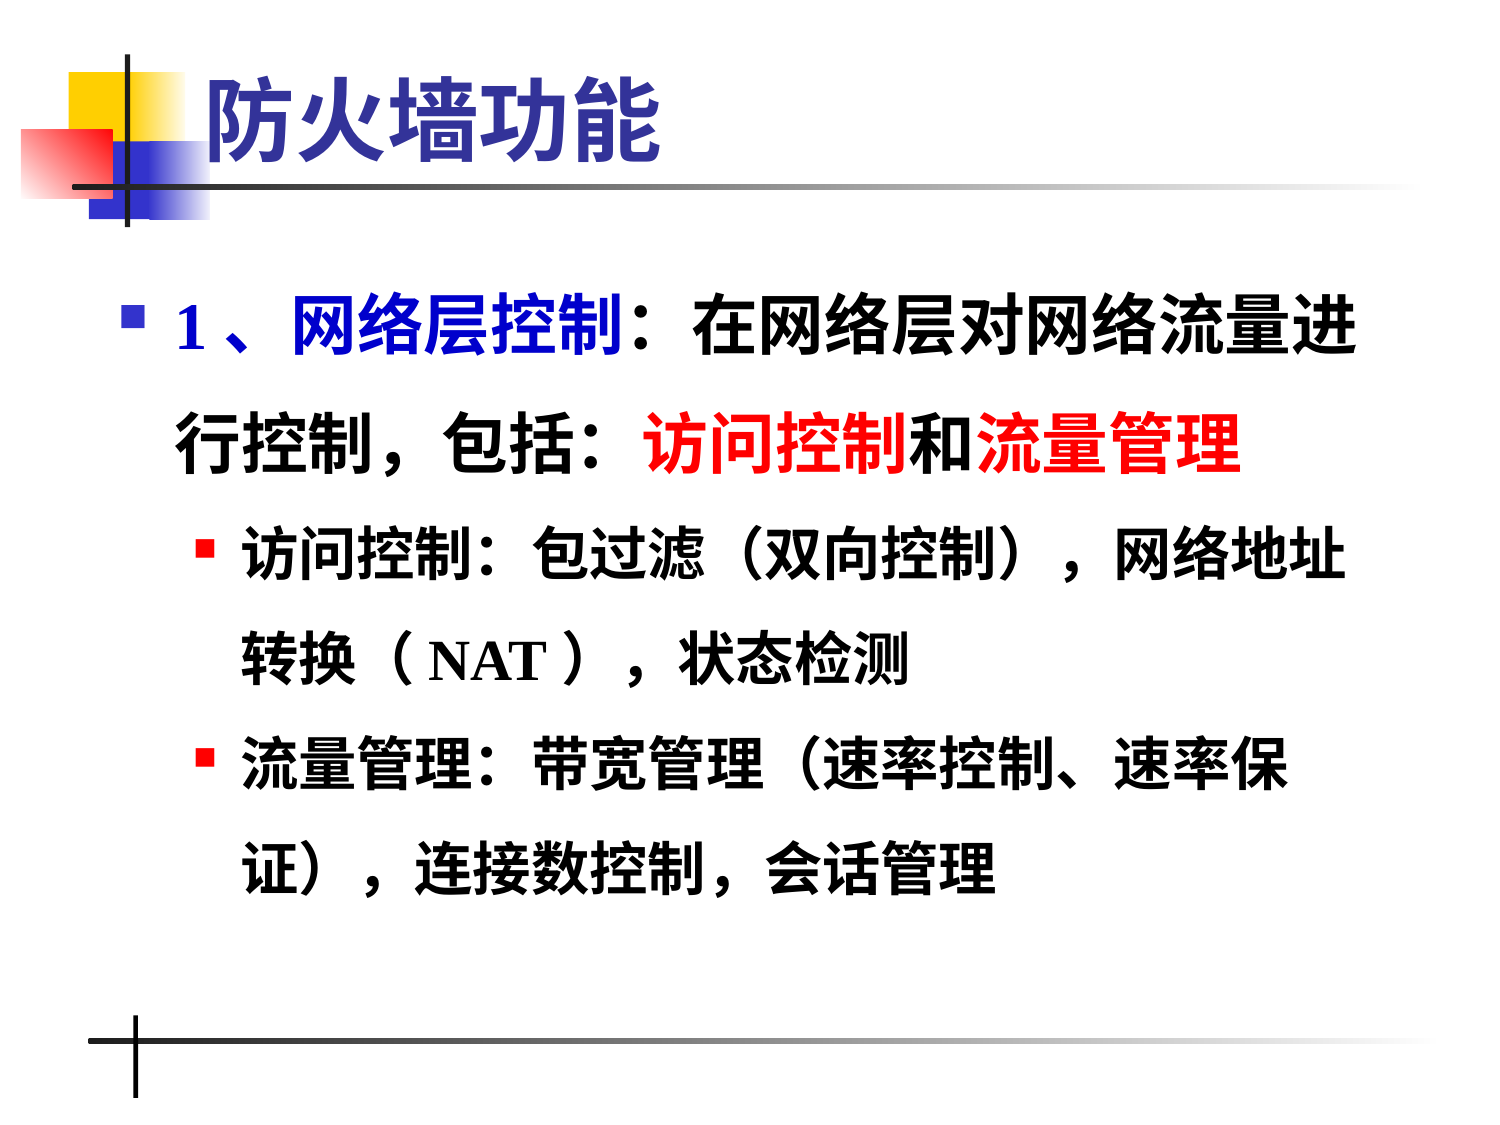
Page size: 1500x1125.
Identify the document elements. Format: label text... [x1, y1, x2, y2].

title 防火墙功能 [188, 23, 1468, 181]
list 1、网络层控制：在网络层对网络流量进行控制，包括：访问控制和流量管理 访问控制：包过滤（双向控制），网络地址转换（NAT），状态检测 流量管理：带宽管理（速率控制、速率保证），连接数控制，会话管理 [102, 234, 1379, 911]
